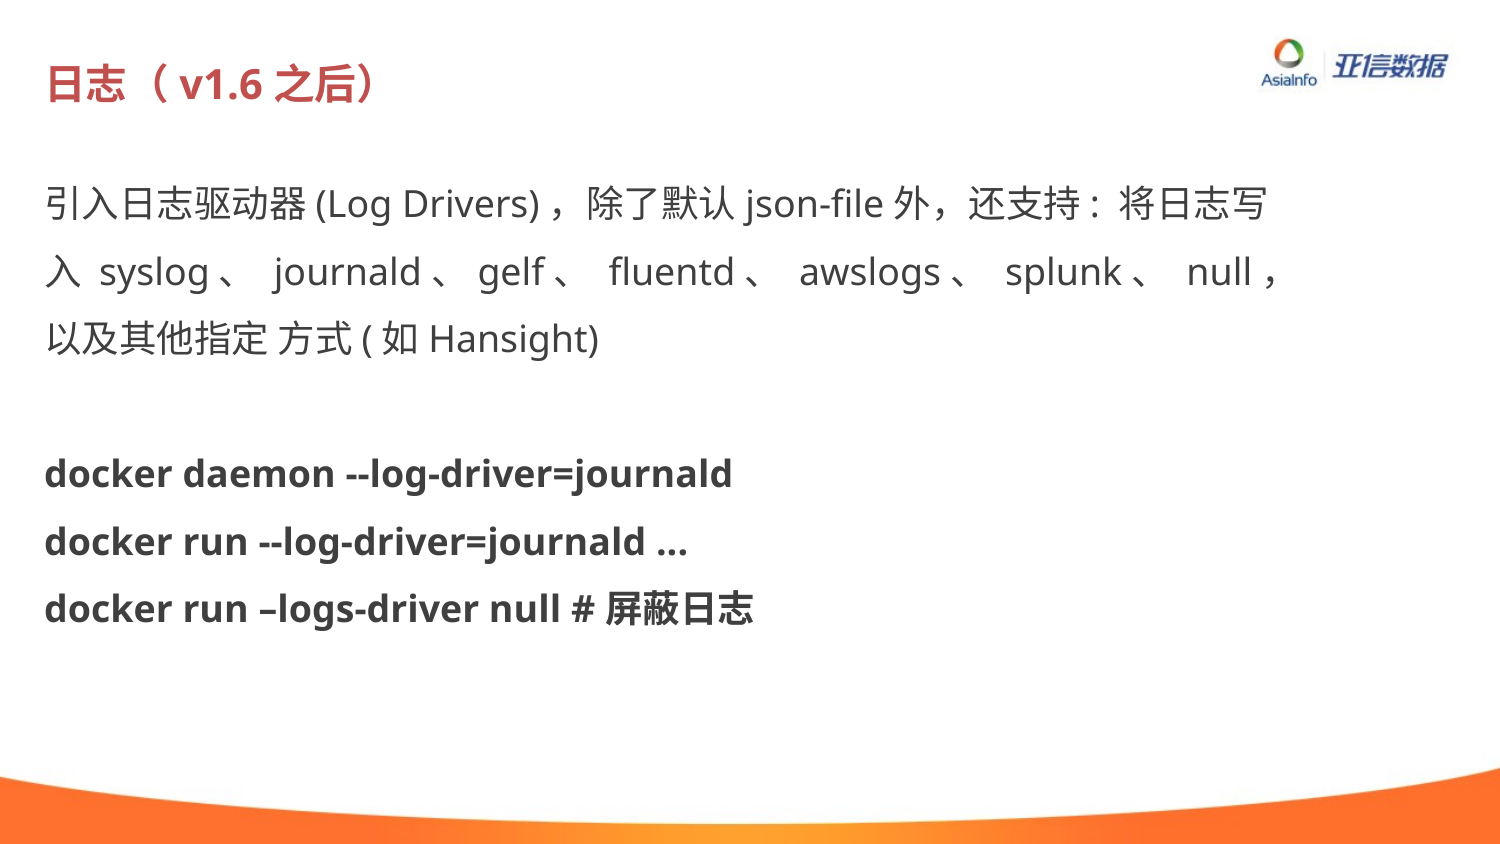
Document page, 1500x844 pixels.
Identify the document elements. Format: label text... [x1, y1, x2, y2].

text_box 引入日志驱动器(Log Drivers)，除了默认json-file外，还支持: 将日志写入 syslog、 journald、gelf、 fluentd、 awslogs、 splunk、 null，以及其他指定 方式(如Hansight) docker daemon --log-driver=journald docker run --log-driver=journald ... docker run –logs-driver null #屏蔽日志 [29, 150, 1317, 638]
title 日志（v1.6之后） [29, 26, 1477, 116]
picture [0, 0, 1500, 844]
